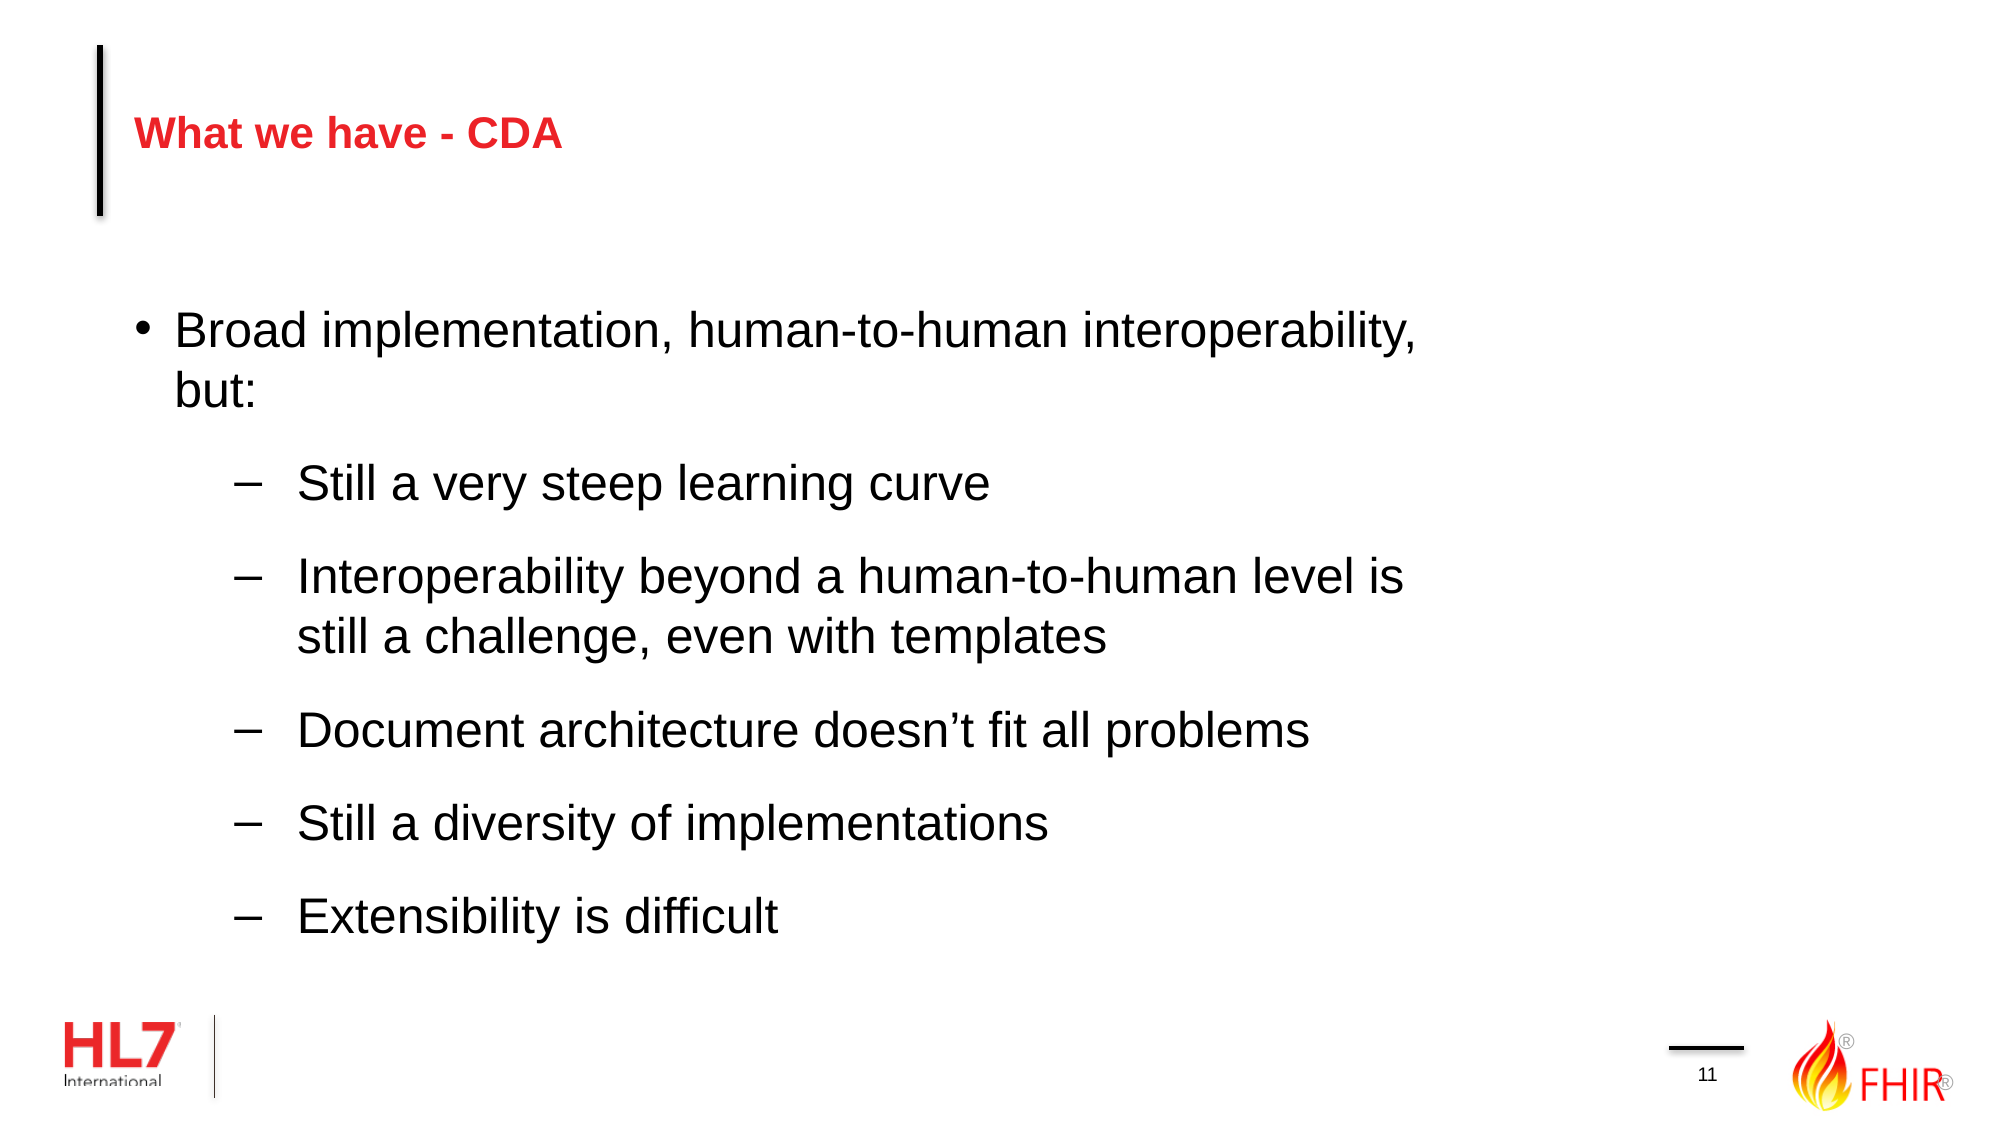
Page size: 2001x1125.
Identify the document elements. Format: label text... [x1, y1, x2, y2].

slide_number 11 [1678, 1048, 1738, 1086]
picture [1785, 1014, 1951, 1116]
list Broad implementation, human-to-human interoperability, but: Still a very steep learning curve Interoperability beyond a human-to-human level is still a challenge, even with templates Document architecture doesn’t fit all problems Still a diversity of implementations Extensibility is difficult [134, 297, 1456, 796]
title What we have - CDA [134, 45, 1935, 217]
